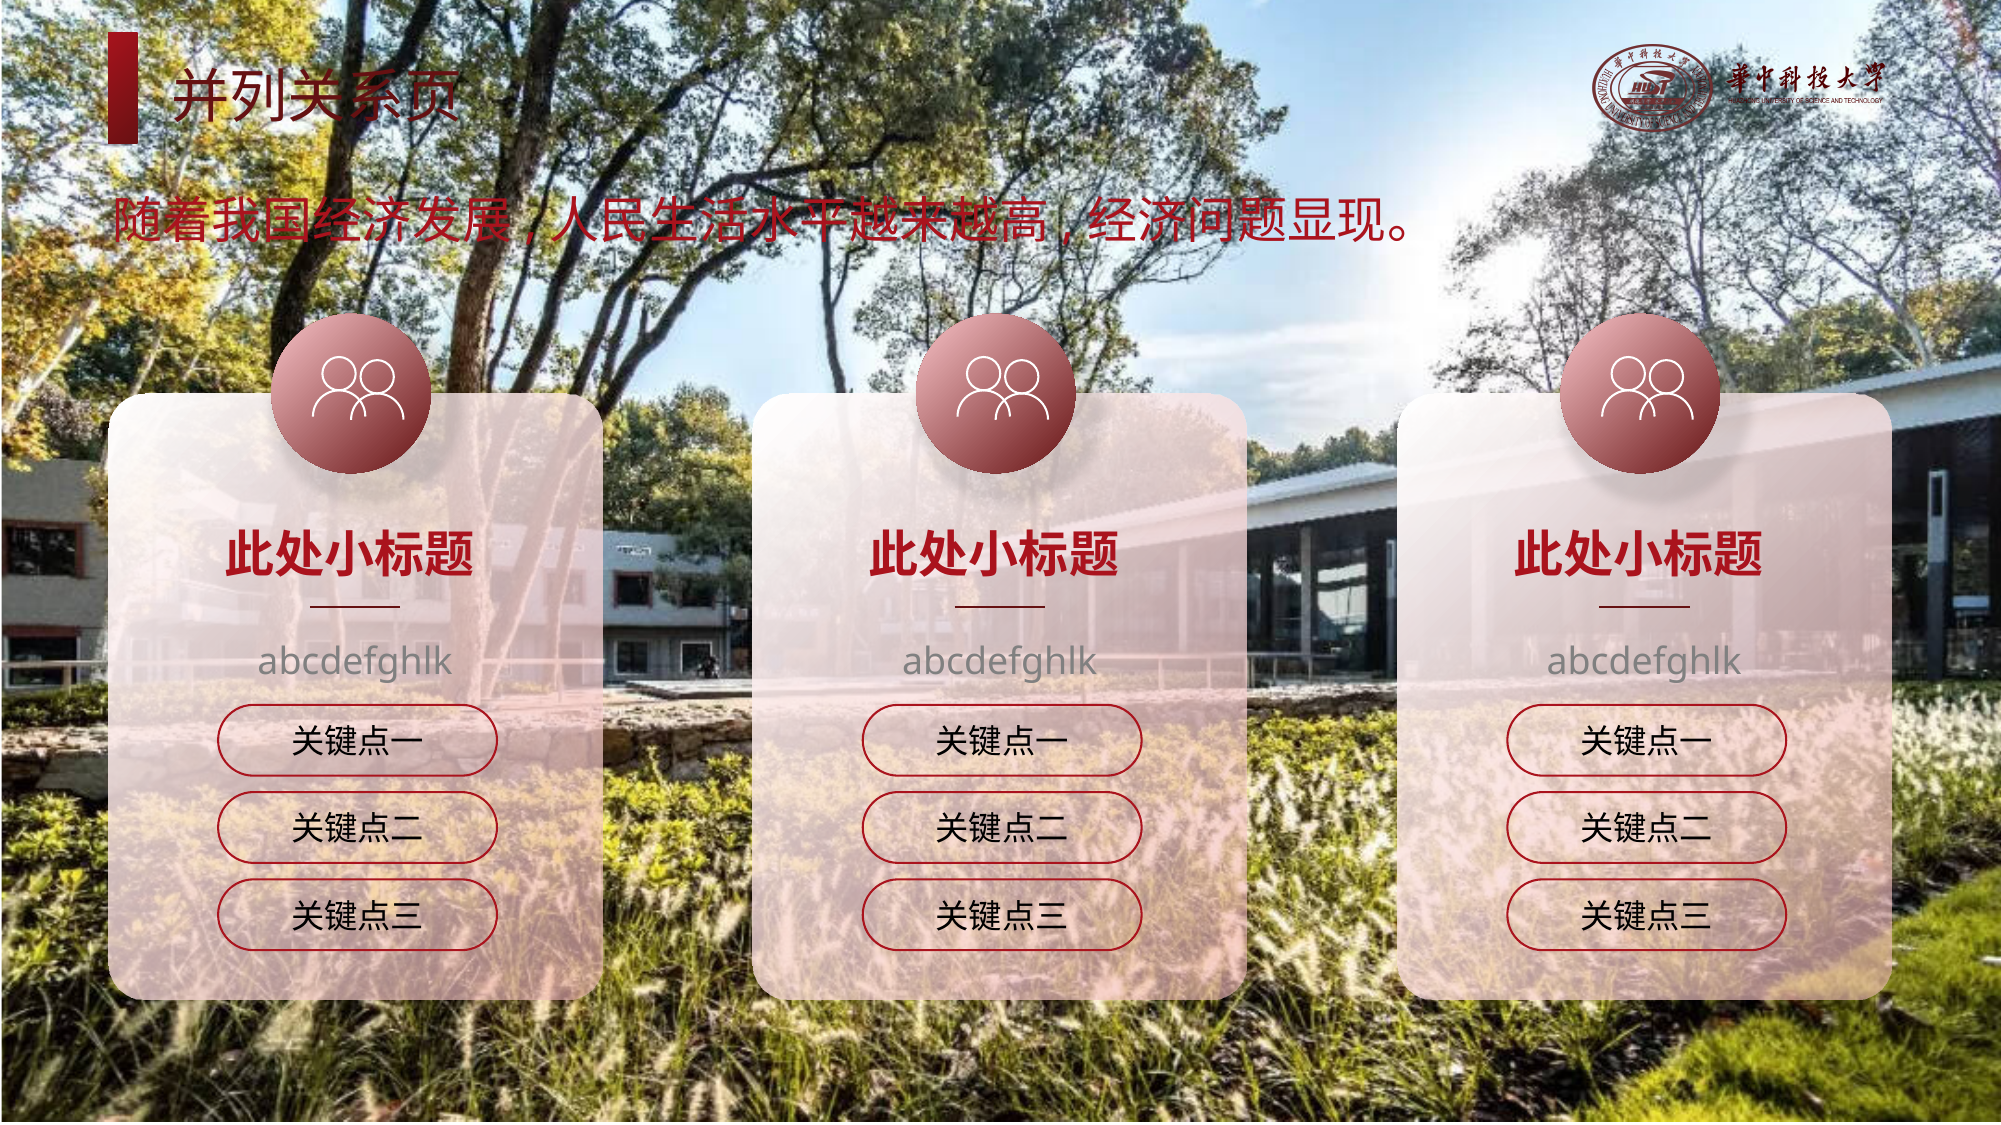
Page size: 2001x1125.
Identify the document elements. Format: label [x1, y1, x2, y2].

text_box [1602, 357, 1655, 443]
picture [1, 0, 2000, 1122]
text_box [312, 357, 366, 443]
text_box [1640, 360, 1693, 446]
text_box [957, 357, 1010, 443]
text_box [351, 360, 404, 446]
text_box [995, 360, 1049, 446]
